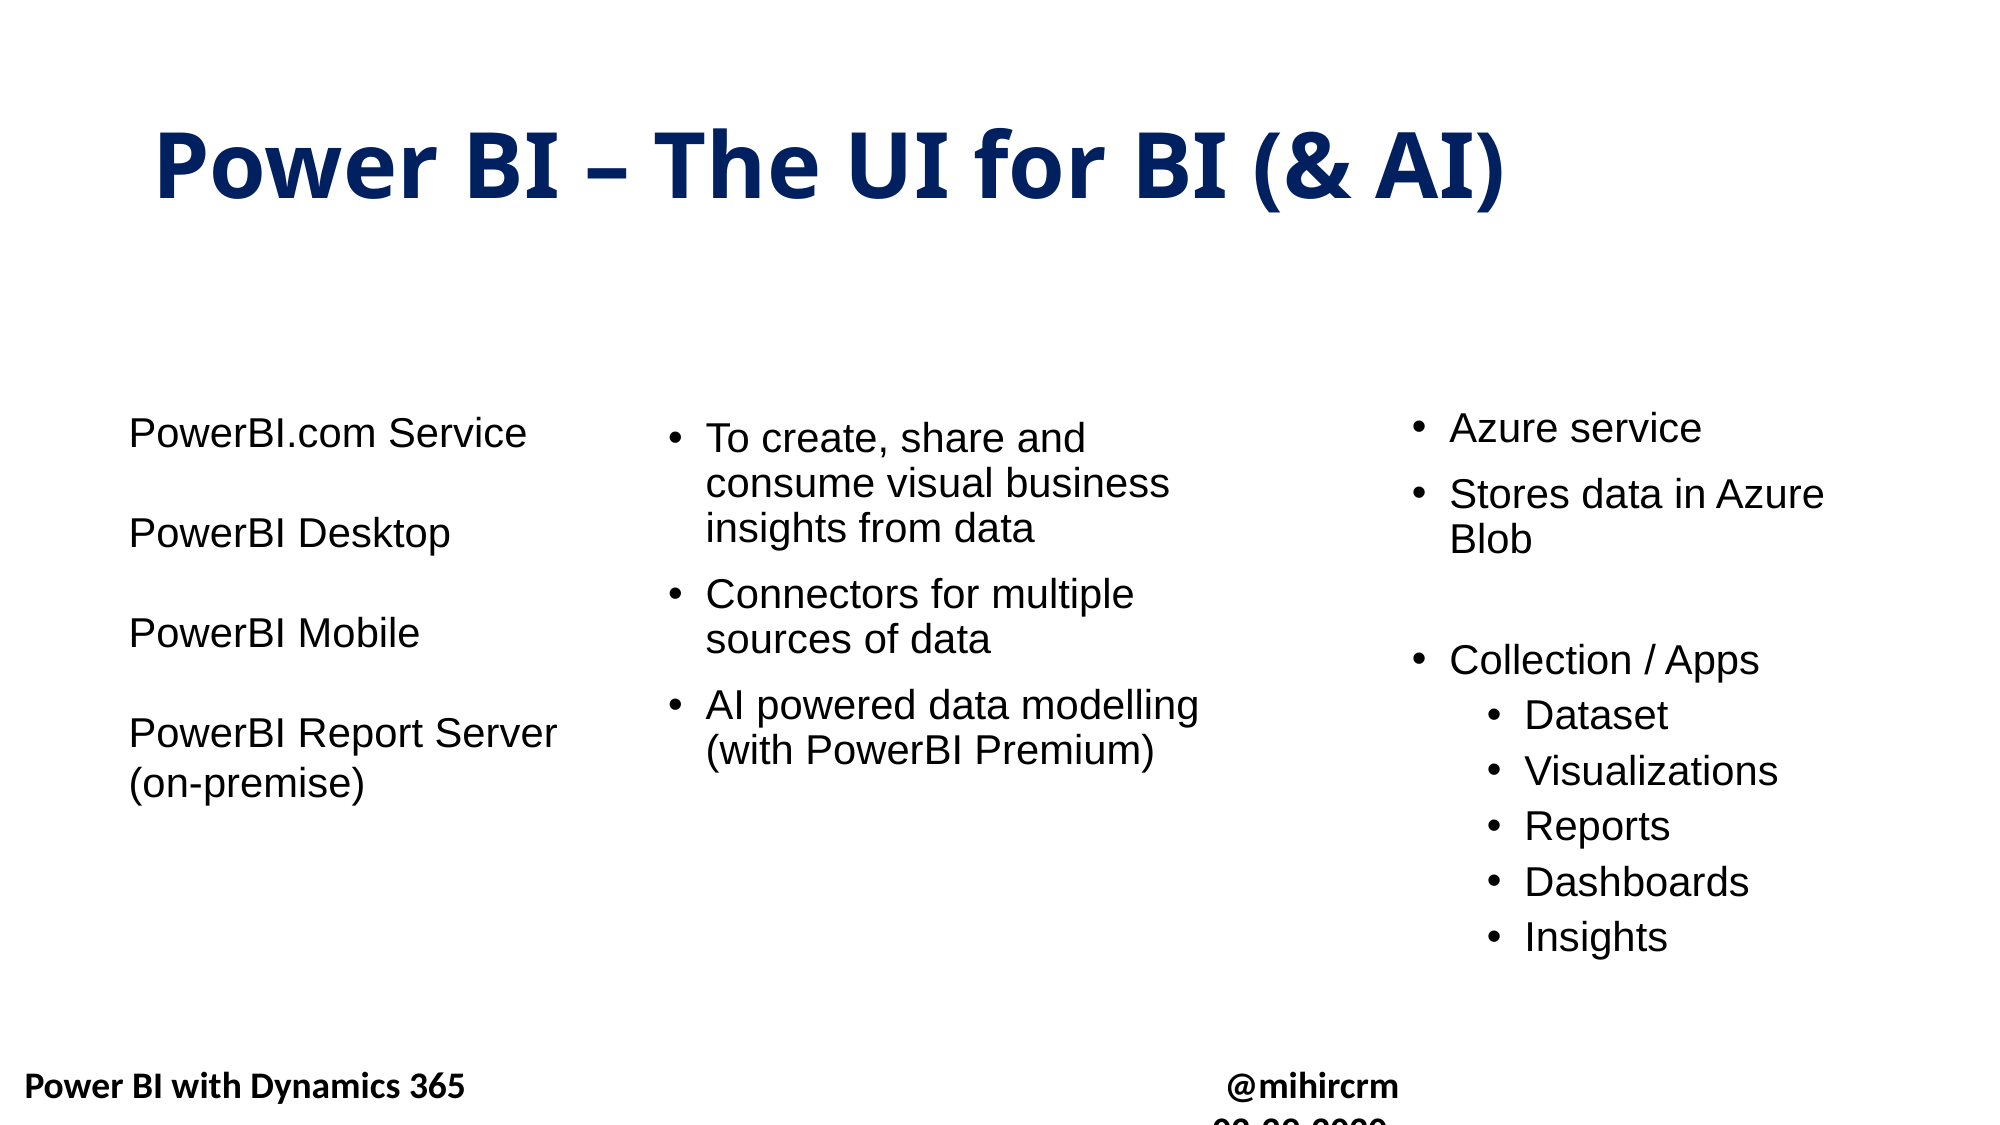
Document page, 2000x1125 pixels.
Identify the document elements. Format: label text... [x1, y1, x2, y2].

title Power BI – The UI for BI (& AI) [137, 59, 1862, 278]
text_box Azure service Stores data in Azure Blob Collection / Apps Dataset Visualizations Reports Dashboards Insights [1396, 398, 1922, 1053]
list To create, share and consume visual business insights from data Connectors for multiple sources of data AI powered data modelling (with PowerBI Premium) [653, 409, 1216, 948]
text_box PowerBI.com Service PowerBI Desktop PowerBI Mobile PowerBI Report Server (on-premise) [113, 398, 576, 814]
text_box Power BI with Dynamics 365 @mihircrm 02-29-2020 [0, 1053, 2000, 1125]
